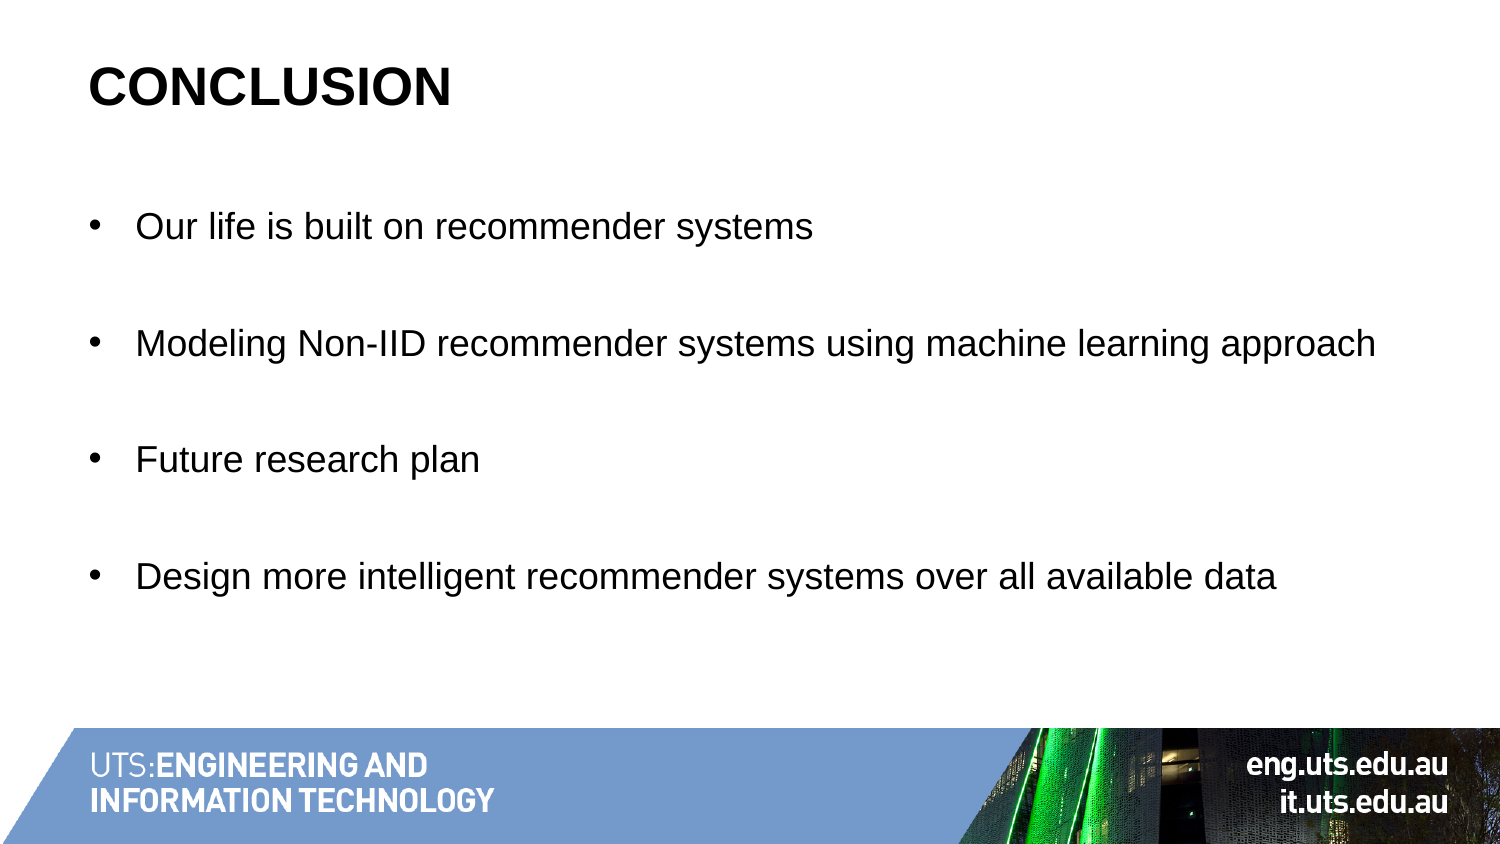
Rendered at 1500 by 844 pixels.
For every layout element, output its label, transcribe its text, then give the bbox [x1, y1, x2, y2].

title Conclusion [88, 58, 1423, 119]
list Our life is built on recommender systems Modeling Non-IID recommender systems using machine learning approach Future research plan Design more intelligent recommender systems over all available data [88, 205, 1423, 692]
picture [0, 0, 1500, 844]
